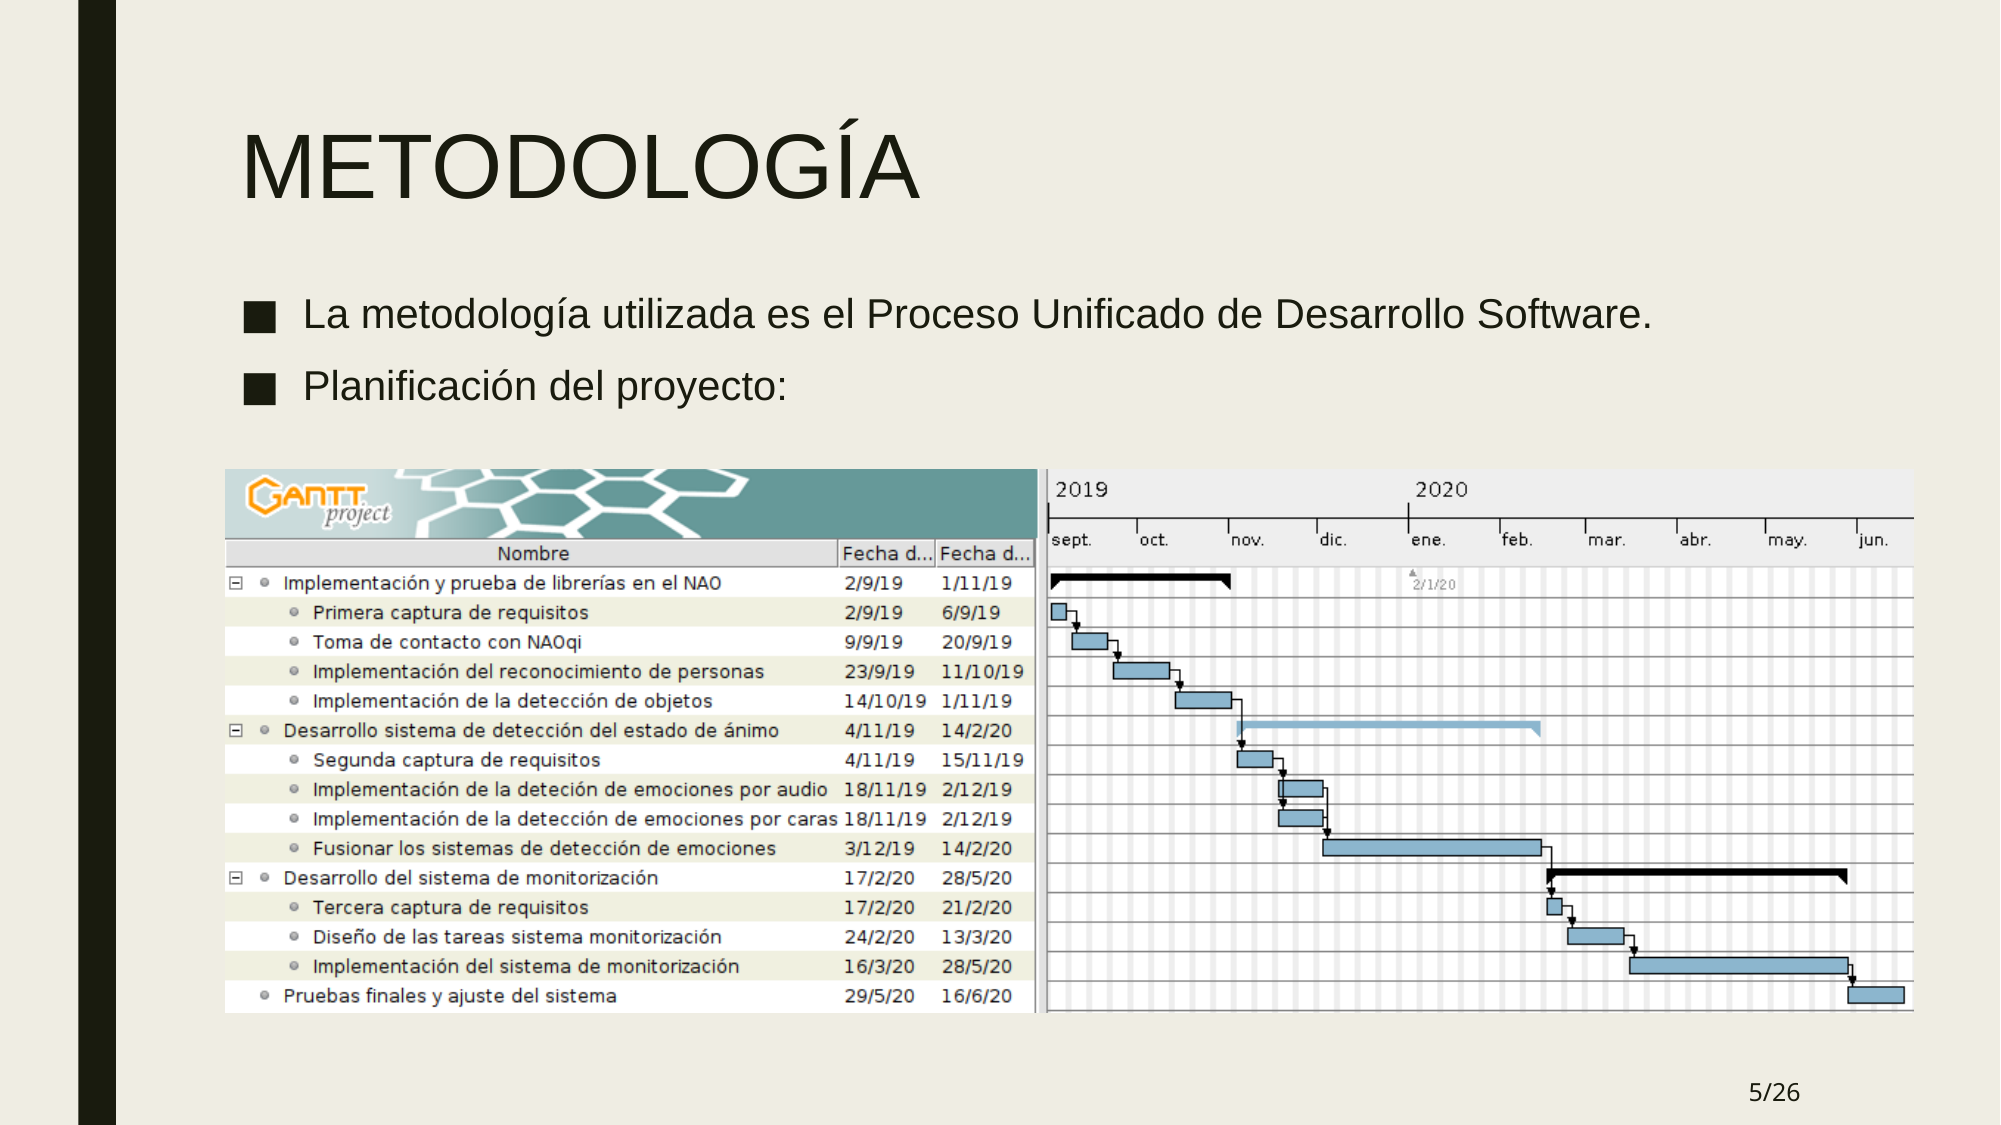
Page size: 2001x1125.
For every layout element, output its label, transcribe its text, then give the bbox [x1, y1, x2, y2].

title METODOLOGÍA [225, 112, 1800, 248]
slide_number 5/26 [1553, 1058, 1816, 1125]
list La metodología utilizada es el Proceso Unificado de Desarrollo Software. Planificación del proyecto: [225, 282, 1857, 469]
picture [224, 469, 1914, 1013]
